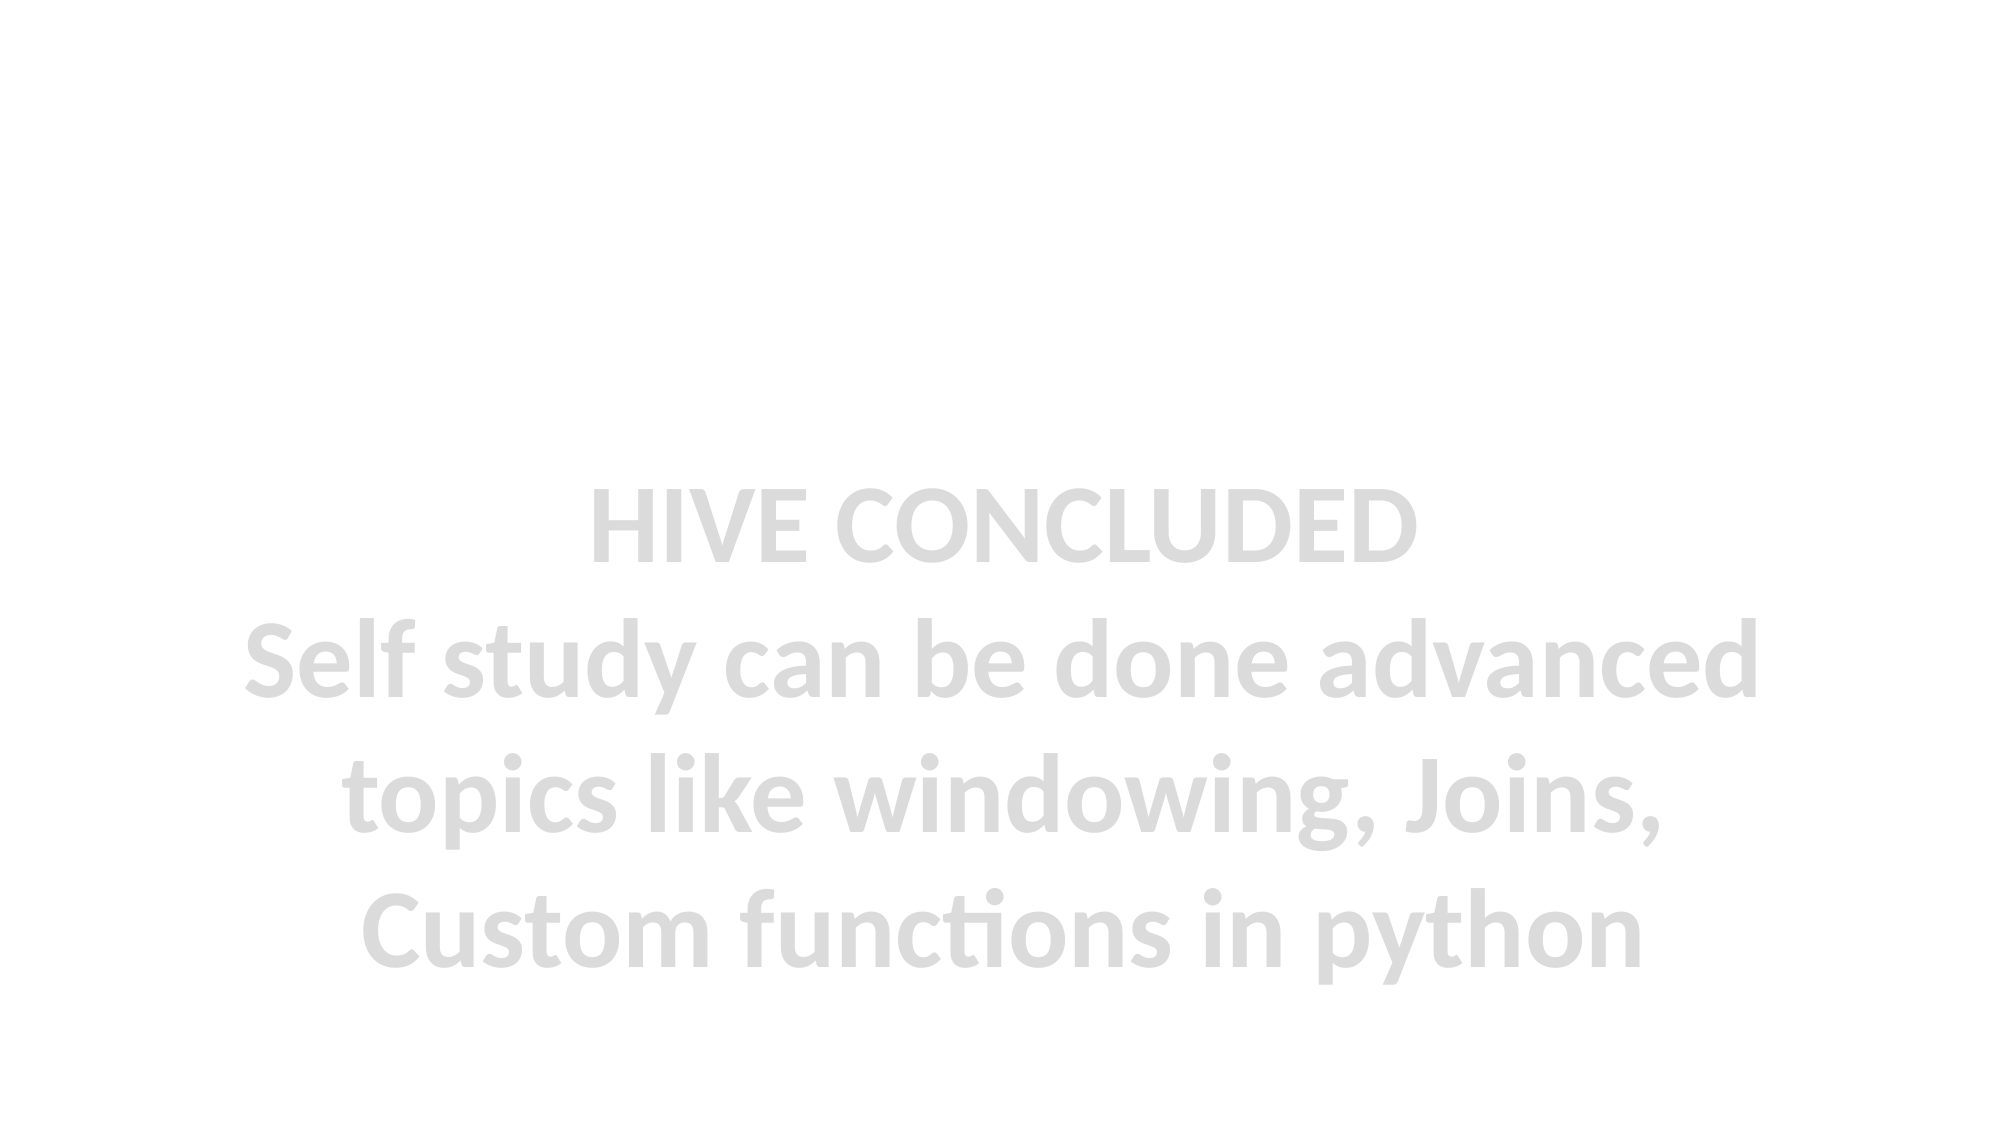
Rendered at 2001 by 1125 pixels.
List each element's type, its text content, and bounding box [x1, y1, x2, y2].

text_box HIVE CONCLUDED Self study can be done advanced topics like windowing, Joins, Custom functions in python [155, 442, 1852, 998]
